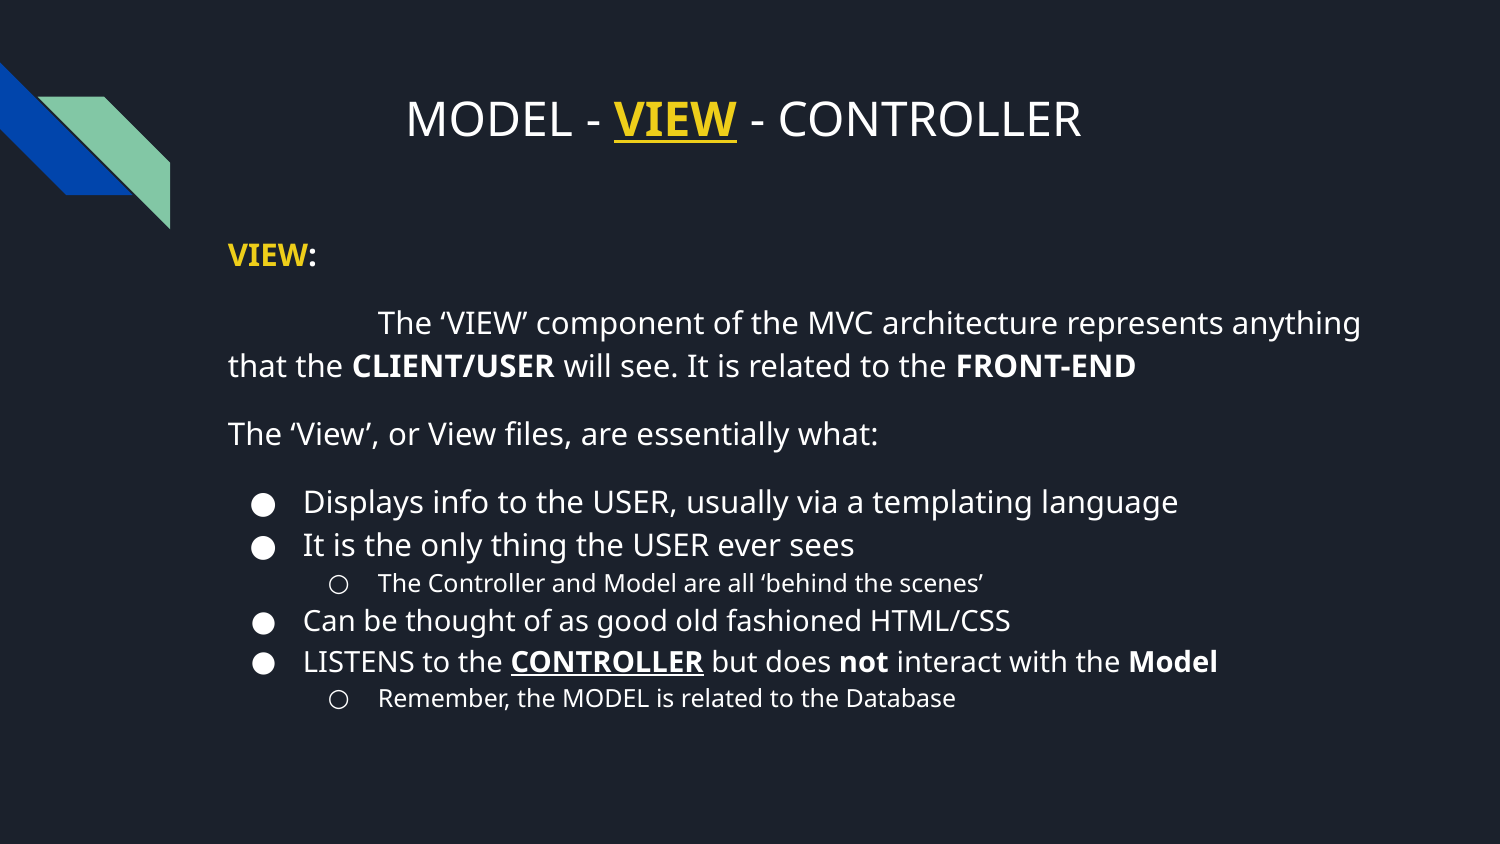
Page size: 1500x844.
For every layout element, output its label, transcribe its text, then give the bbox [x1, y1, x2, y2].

title MODEL - VIEW - CONTROLLER [172, 64, 1328, 215]
list VIEW: The ‘VIEW’ component of the MVC architecture represents anything that the CLIENT/USER will see. It is related to the FRONT-END The ‘View’, or View files, are essentially what: Displays info to the USER, usually via a templating language It is the only thing the USER ever sees The Controller and Model are all ‘behind the scenes’ Can be thought of as good old fashioned HTML/CSS LISTENS to the CONTROLLER but does not interact with the Model Remember, the MODEL is related to the Database [212, 214, 1426, 844]
